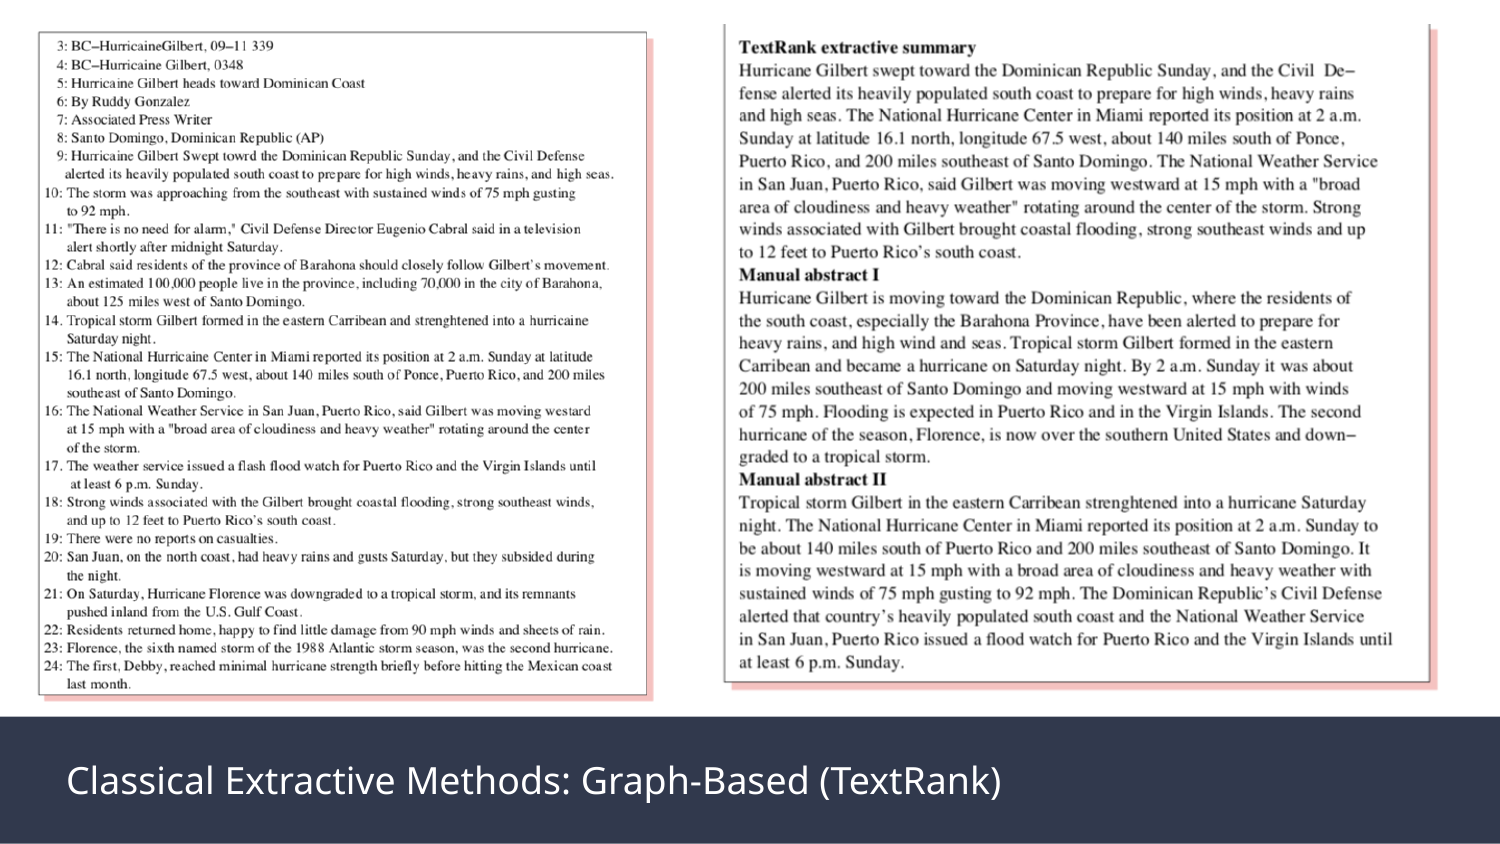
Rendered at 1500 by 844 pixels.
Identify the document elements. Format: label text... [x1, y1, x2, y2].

picture [712, 24, 1459, 705]
list Classical Extractive Methods: Graph-Based (TextRank) [51, 741, 1361, 818]
picture [24, 12, 685, 705]
